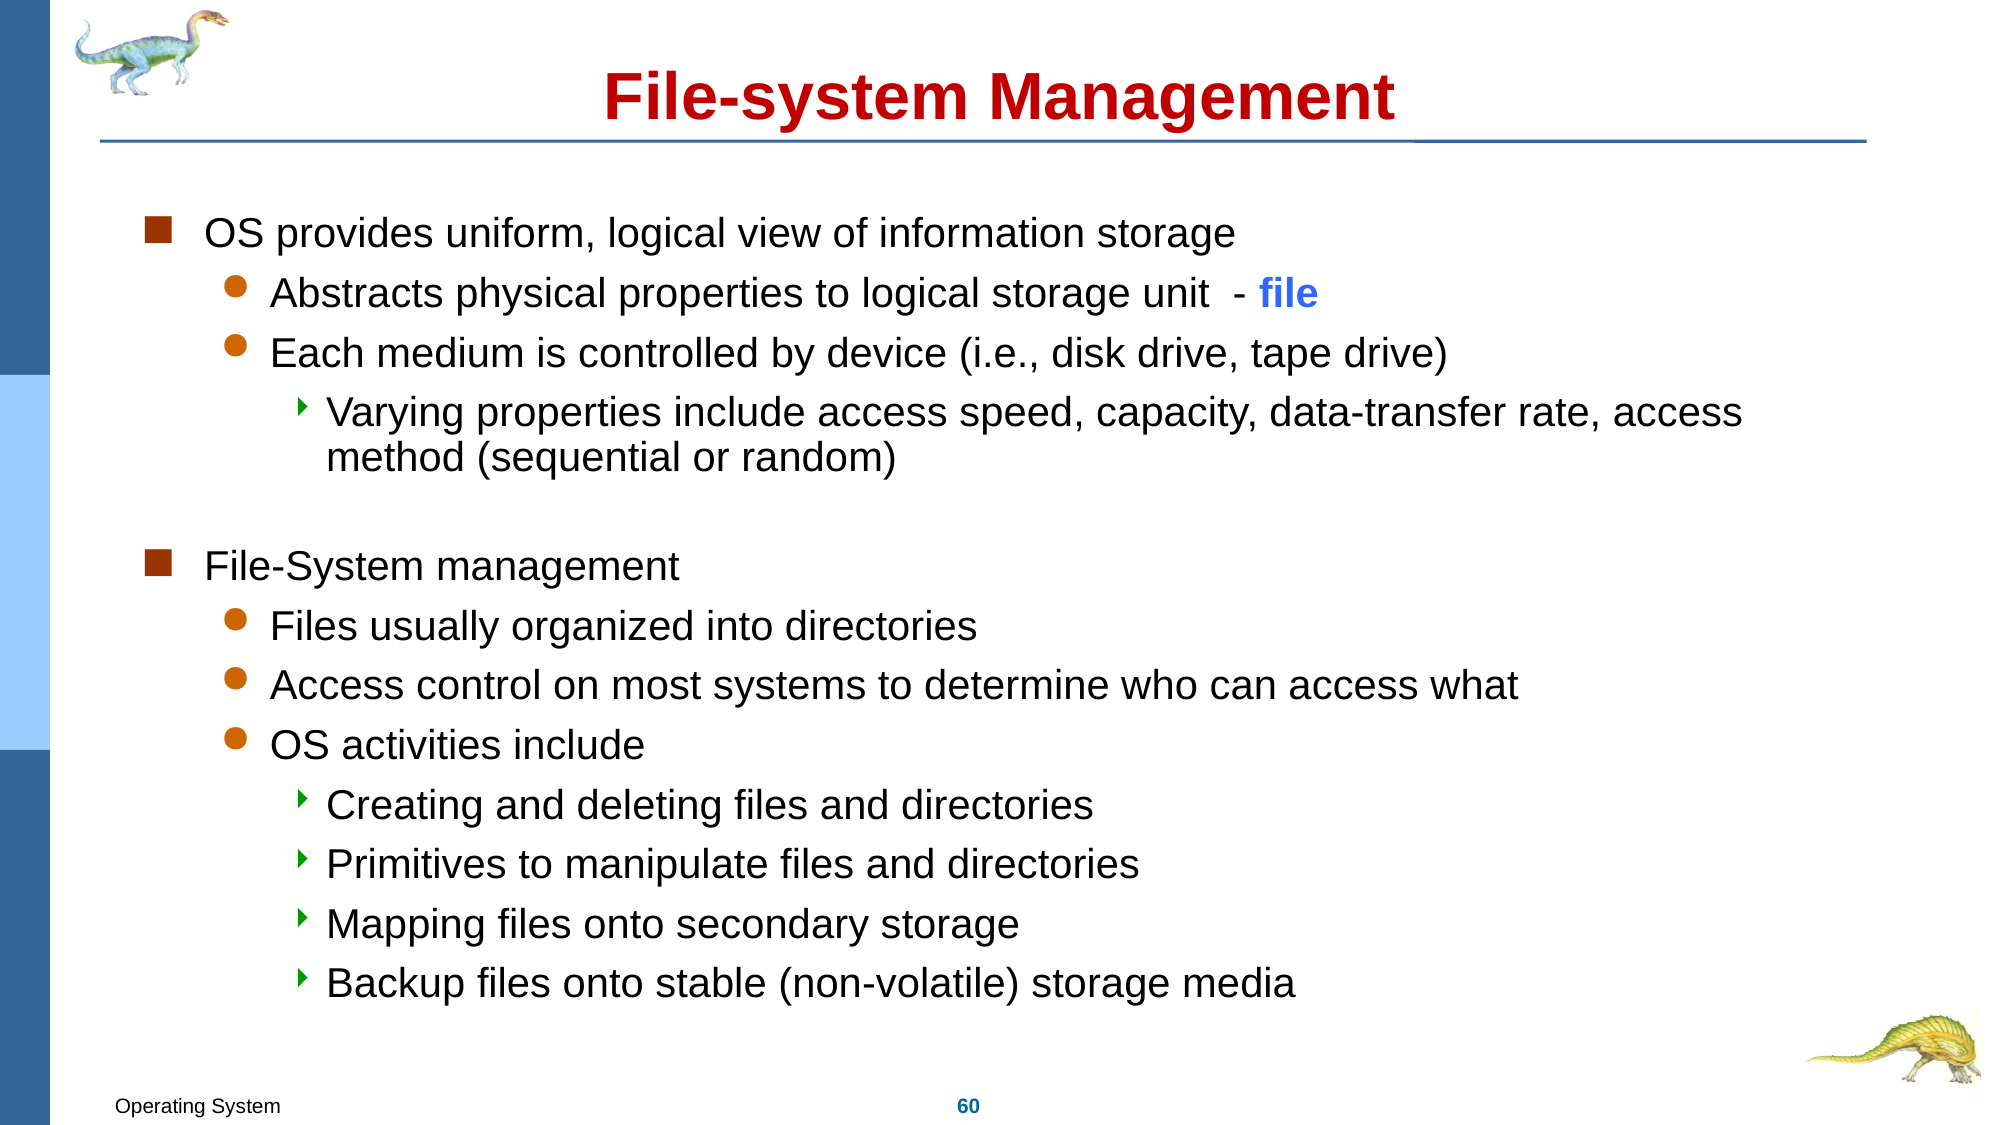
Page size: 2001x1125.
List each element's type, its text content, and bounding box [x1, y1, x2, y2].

picture [62, 0, 246, 105]
title File-system Management [99, 45, 1900, 141]
picture [1804, 1007, 1982, 1090]
list OS provides uniform, logical view of information storage Abstracts physical properties to logical storage unit - file Each medium is controlled by device (i.e., disk drive, tape drive) Varying properties include access speed, capacity, data-transfer rate, access method (sequential or random) File-System management Files usually organized into directories Access control on most systems to determine who can access what OS activities include Creating and deleting files and directories Primitives to manipulate files and directories Mapping files onto secondary storage Backup files onto stable (non-volatile) storage media [132, 204, 1900, 948]
